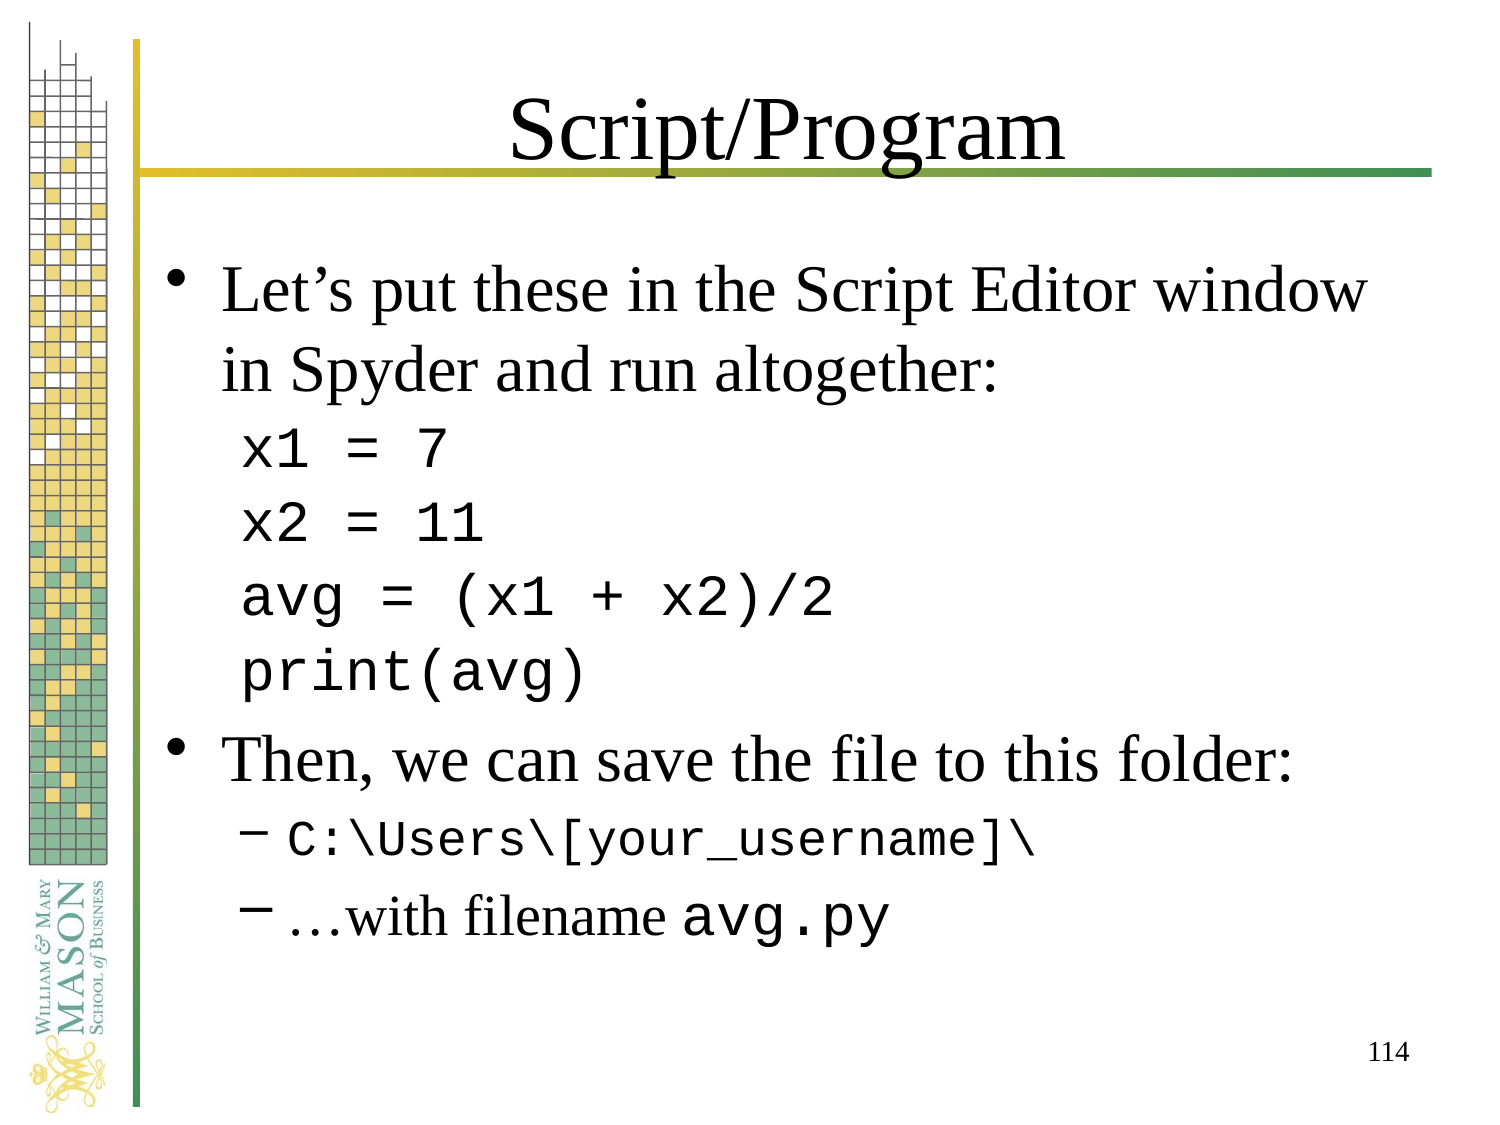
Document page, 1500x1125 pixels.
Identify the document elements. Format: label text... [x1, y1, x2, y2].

title Script/Program [150, 45, 1425, 200]
list Let’s put these in the Script Editor window in Spyder and run altogether: x1 = 7 x2 = 11 avg = (x1 + x2)/2 print(avg) Then, we can save the file to this folder: C:\Users\[your_username]\ …with filename avg.py [150, 237, 1425, 1005]
slide_number 114 [1048, 1024, 1426, 1103]
slide_number 69 [29, 879, 107, 1113]
